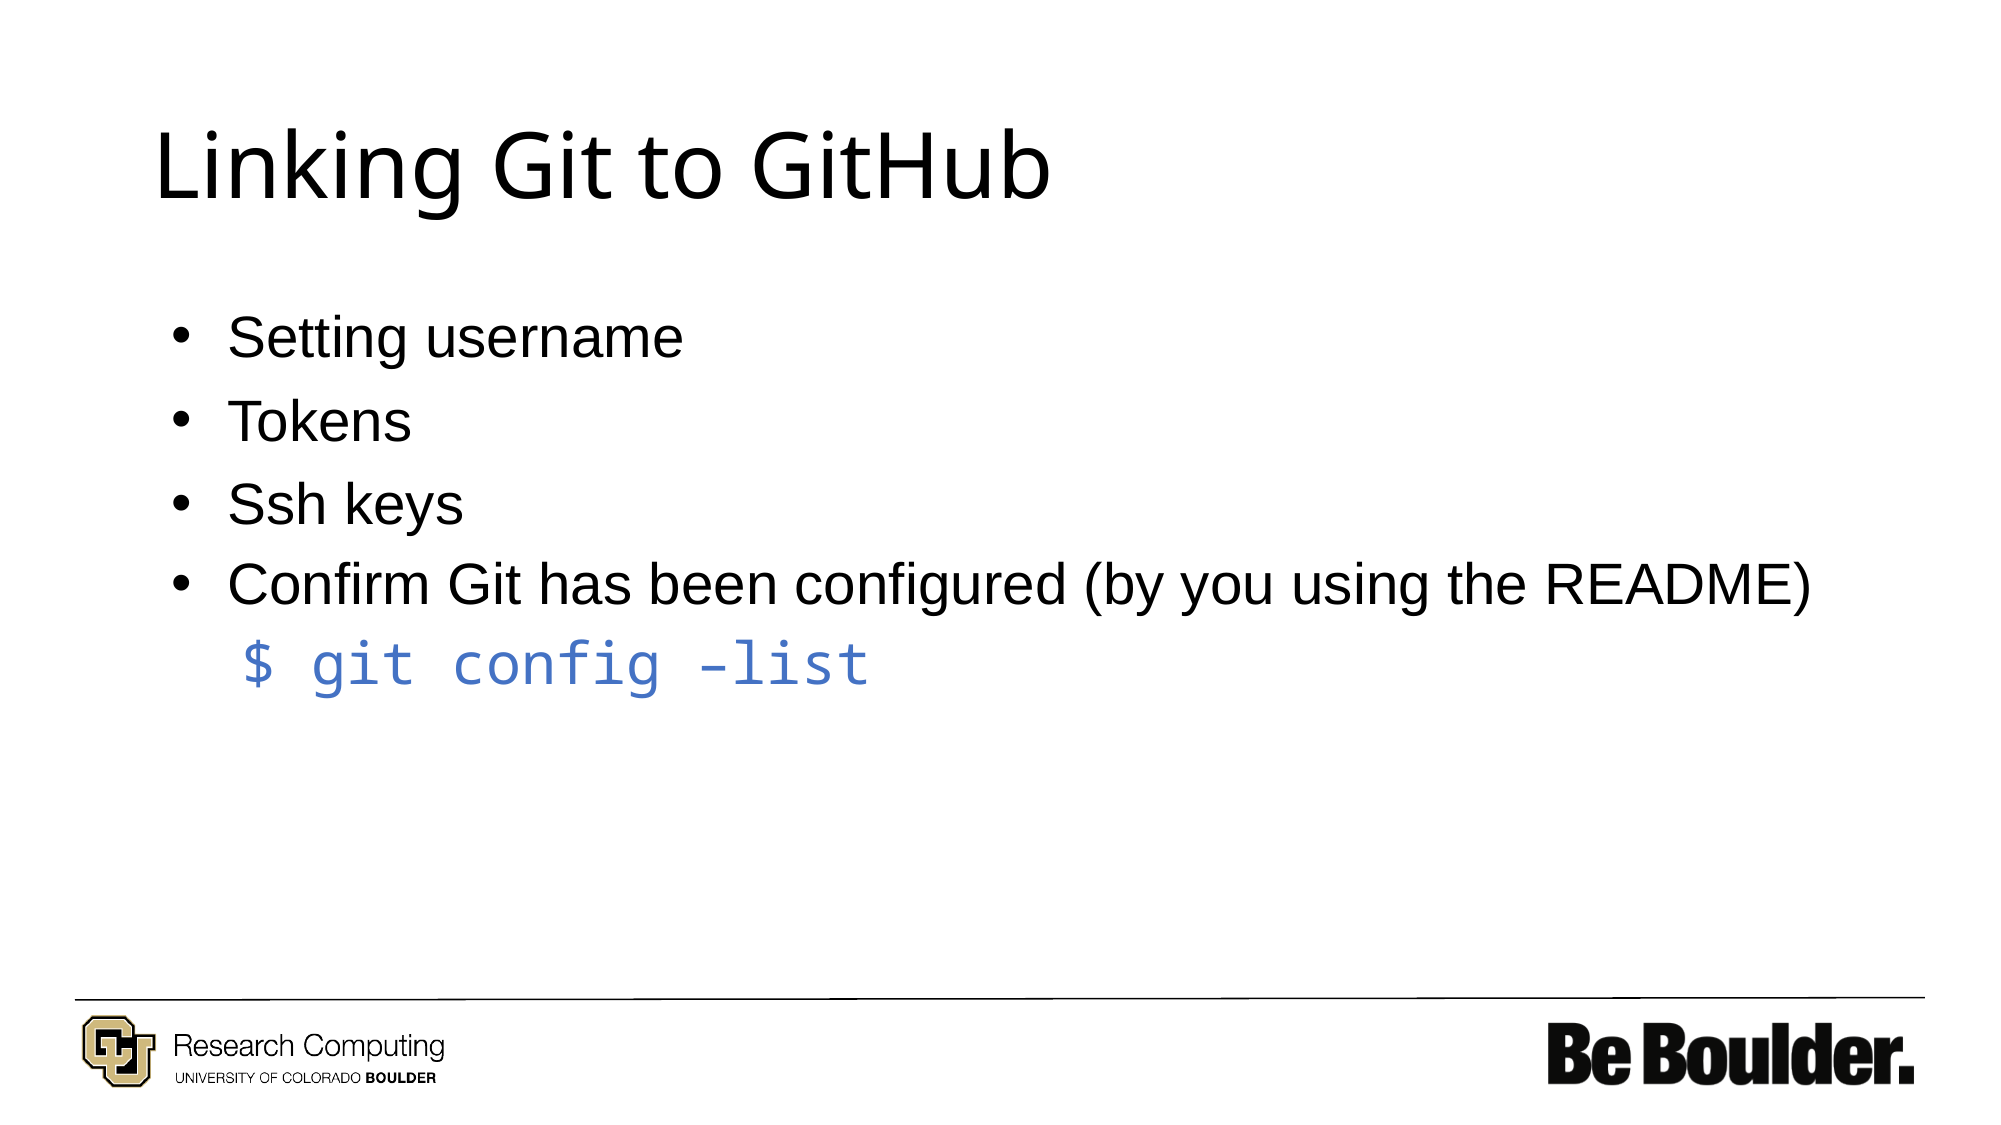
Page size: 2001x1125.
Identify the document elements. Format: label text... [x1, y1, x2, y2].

title Linking Git to GitHub [137, 59, 1863, 278]
picture [1524, 1015, 1938, 1088]
list Setting username Tokens Ssh keys Confirm Git has been configured (by you using the README) $ git config –list [137, 299, 1863, 983]
picture [81, 1015, 444, 1088]
